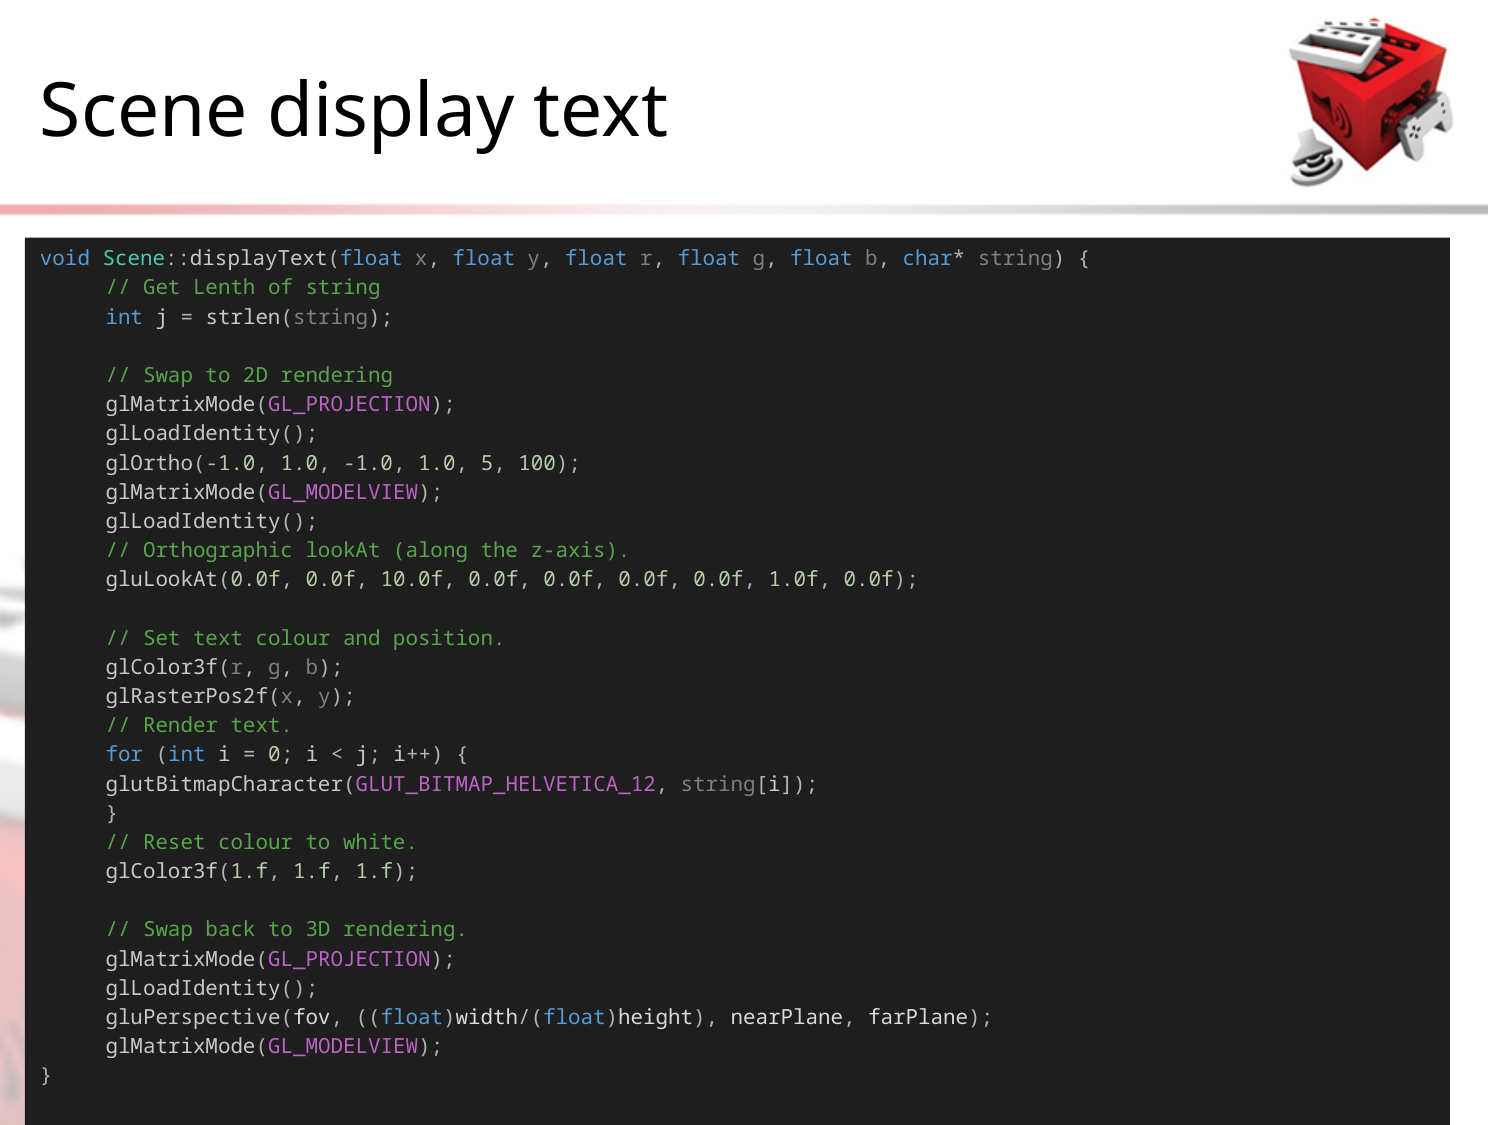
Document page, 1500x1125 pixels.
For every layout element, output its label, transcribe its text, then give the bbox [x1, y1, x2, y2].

picture [0, 1, 1488, 1125]
list void Scene::displayText(float x, float y, float r, float g, float b, char* string) { // Get Lenth of string int j = strlen(string); // Swap to 2D rendering glMatrixMode(GL_PROJECTION); glLoadIdentity(); glOrtho(-1.0, 1.0, -1.0, 1.0, 5, 100); glMatrixMode(GL_MODELVIEW); glLoadIdentity(); // Orthographic lookAt (along the z-axis). gluLookAt(0.0f, 0.0f, 10.0f, 0.0f, 0.0f, 0.0f, 0.0f, 1.0f, 0.0f); // Set text colour and position. glColor3f(r, g, b); glRasterPos2f(x, y); // Render text. for (int i = 0; i < j; i++) { glutBitmapCharacter(GLUT_BITMAP_HELVETICA_12, string[i]); } // Reset colour to white. glColor3f(1.f, 1.f, 1.f); // Swap back to 3D rendering. glMatrixMode(GL_PROJECTION); glLoadIdentity(); gluPerspective(fov, ((float)width/(float)height), nearPlane, farPlane); glMatrixMode(GL_MODELVIEW); } [24, 237, 1450, 1125]
title Scene display text [24, 12, 1275, 200]
